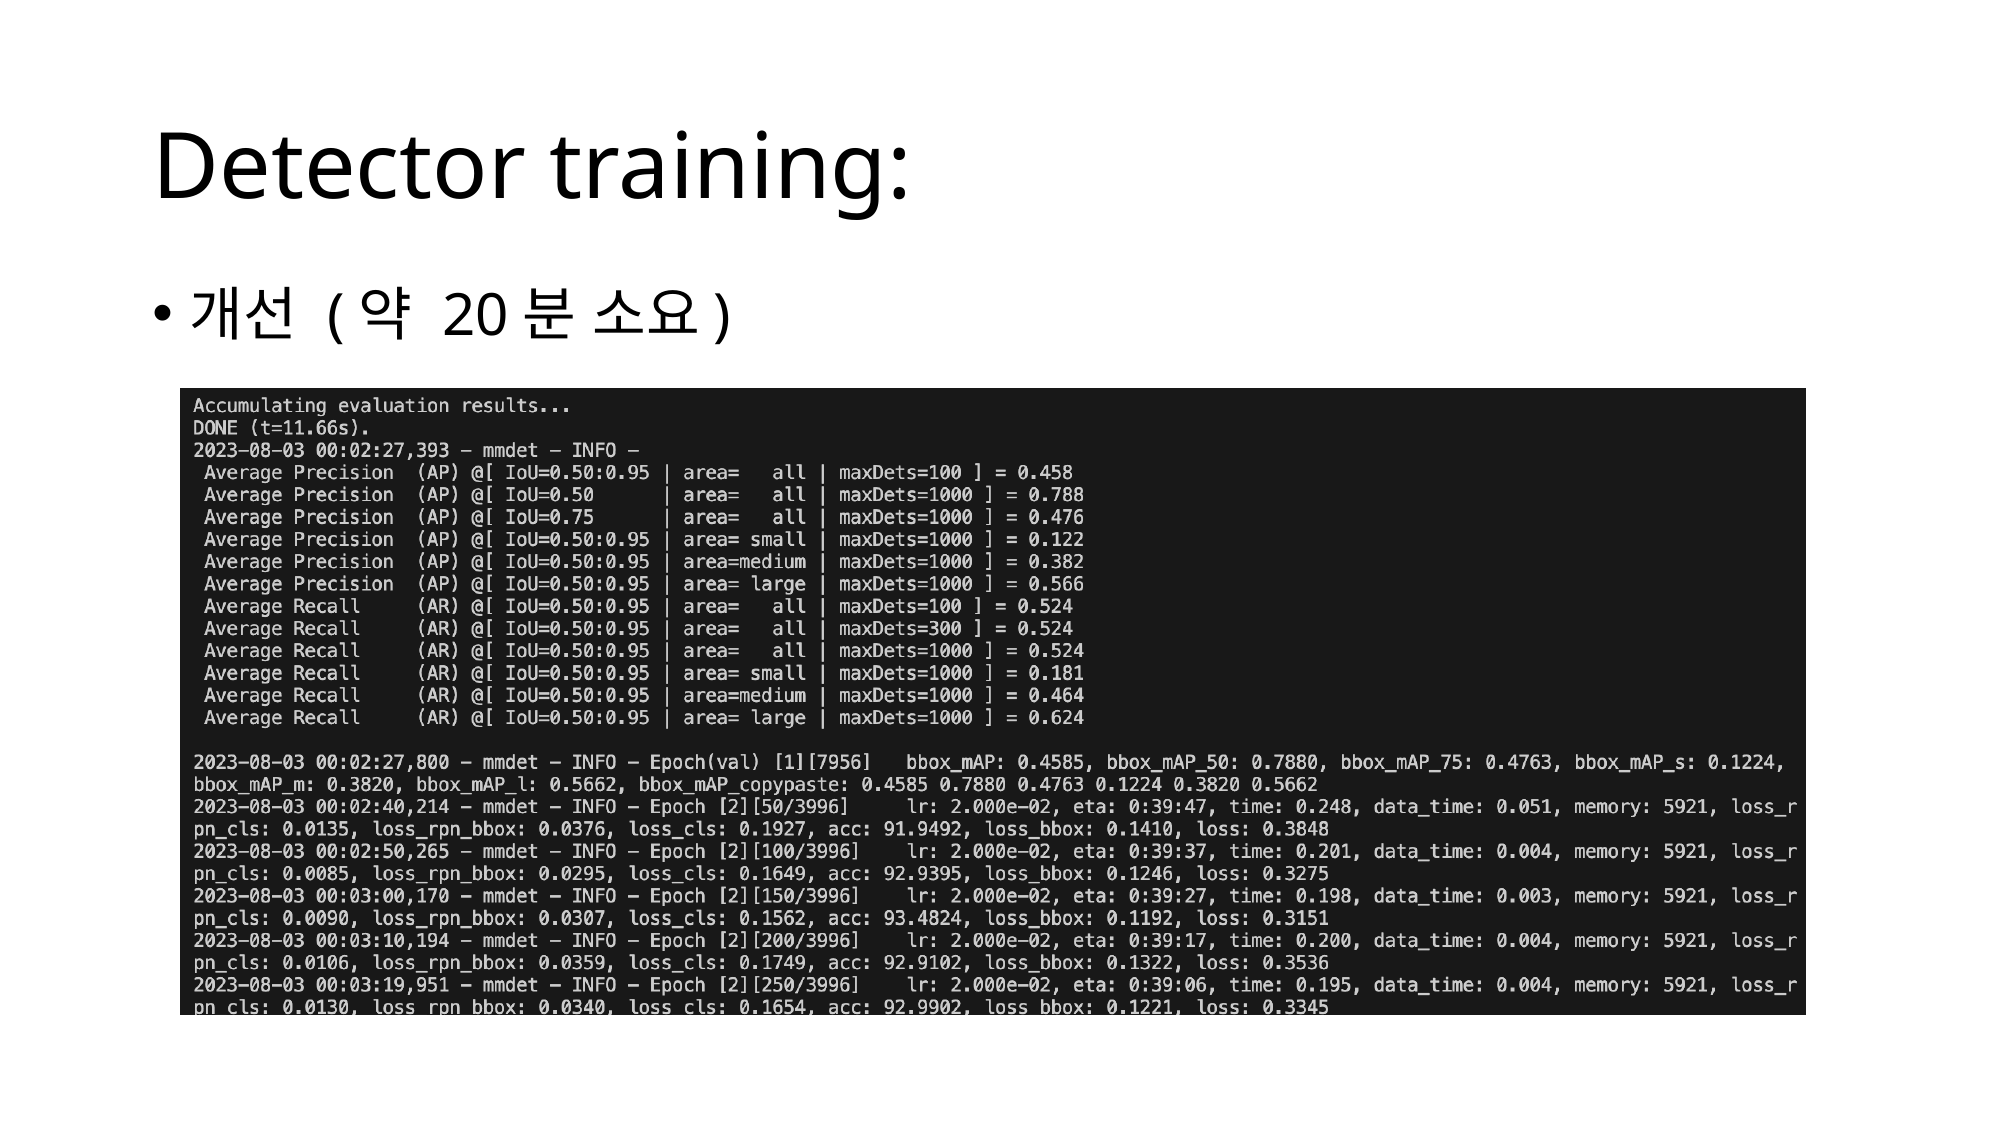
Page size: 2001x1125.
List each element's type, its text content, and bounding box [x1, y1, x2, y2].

list 개선 (약 20분 소요) [137, 278, 1863, 992]
title Detector training: [137, 59, 1863, 278]
picture [180, 388, 1806, 1015]
